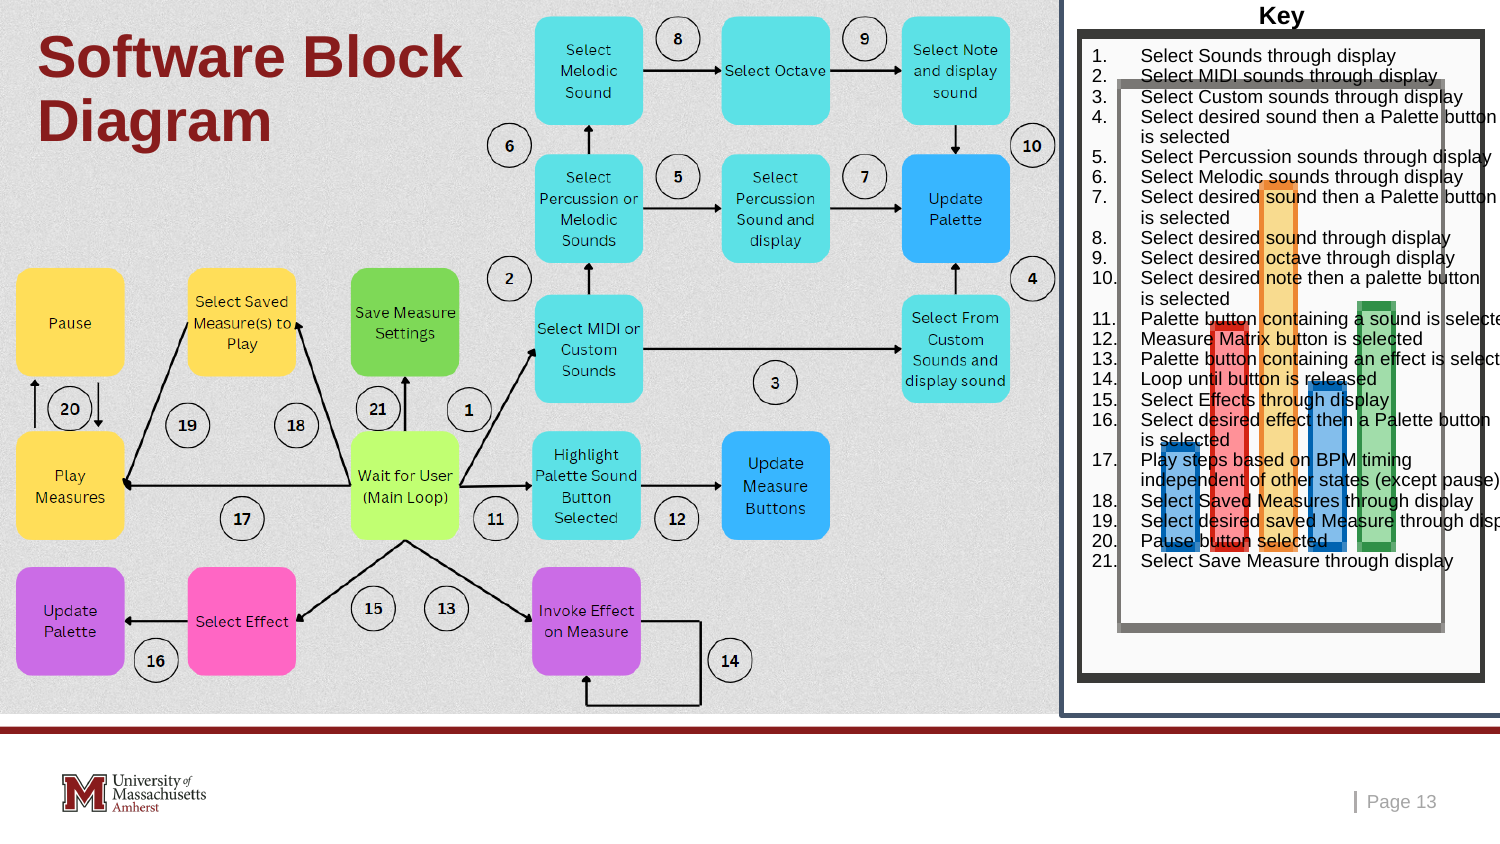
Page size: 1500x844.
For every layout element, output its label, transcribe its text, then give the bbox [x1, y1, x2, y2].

picture [0, 0, 1064, 714]
text_box Key Select Sounds through display Select MIDI sounds through display Select Custom sounds through display Select desired sound then a Palette button is selected Select Percussion sounds through display Select Melodic sounds through display Select desired sound then a Palette button is selected Select desired sound through display Select desired octave through display Select desired note then a palette button is selected Palette button containing a sound is selected Measure Matrix button is selected Palette button containing an effect is selected Loop until button is released Select Effects through display Select desired effect then a Palette button is selected Play steps based on BPM timing independent of other states (except pause) Select Saved Measures through display Select desired saved Measure through display Pause button selected Select Save Measure through display [1066, 0, 1500, 714]
slide_number Page ‹#› [1355, 791, 1475, 812]
picture [62, 774, 206, 812]
